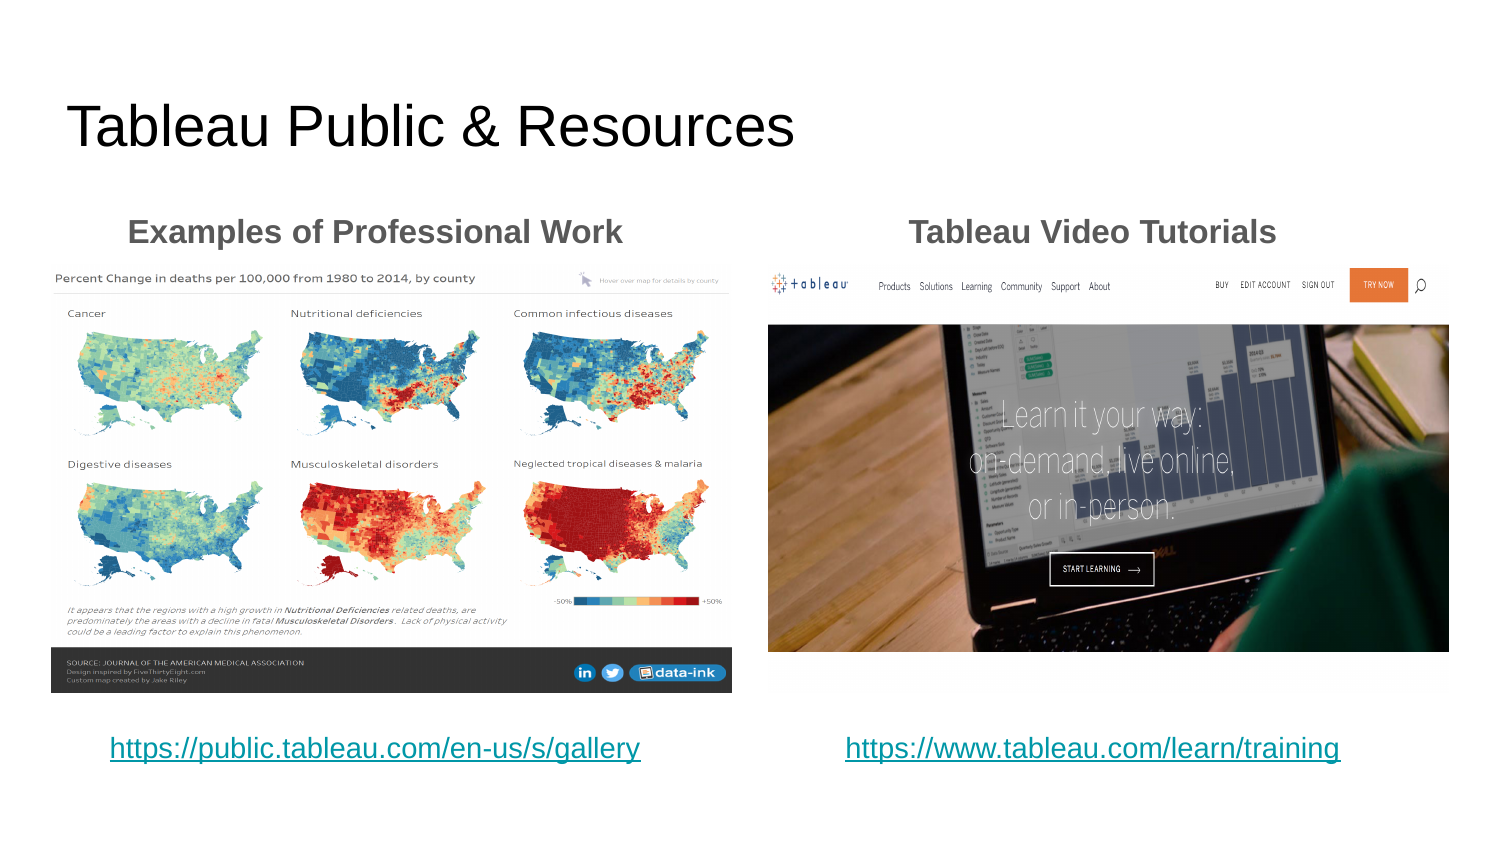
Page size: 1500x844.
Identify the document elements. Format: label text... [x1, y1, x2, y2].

list Tableau Video Tutorials https://www.tableau.com/learn/training [768, 700, 1418, 750]
picture [768, 264, 1450, 693]
picture [50, 264, 732, 693]
list Tableau Video Tutorials https://www.tableau.com/learn/training [768, 189, 1418, 264]
list Examples of Professional Work https://public.tableau.com/en-us/s/gallery [51, 189, 700, 263]
list Examples of Professional Work https://public.tableau.com/en-us/s/gallery [51, 700, 700, 750]
title Tableau Public & Resources [51, 72, 1449, 167]
